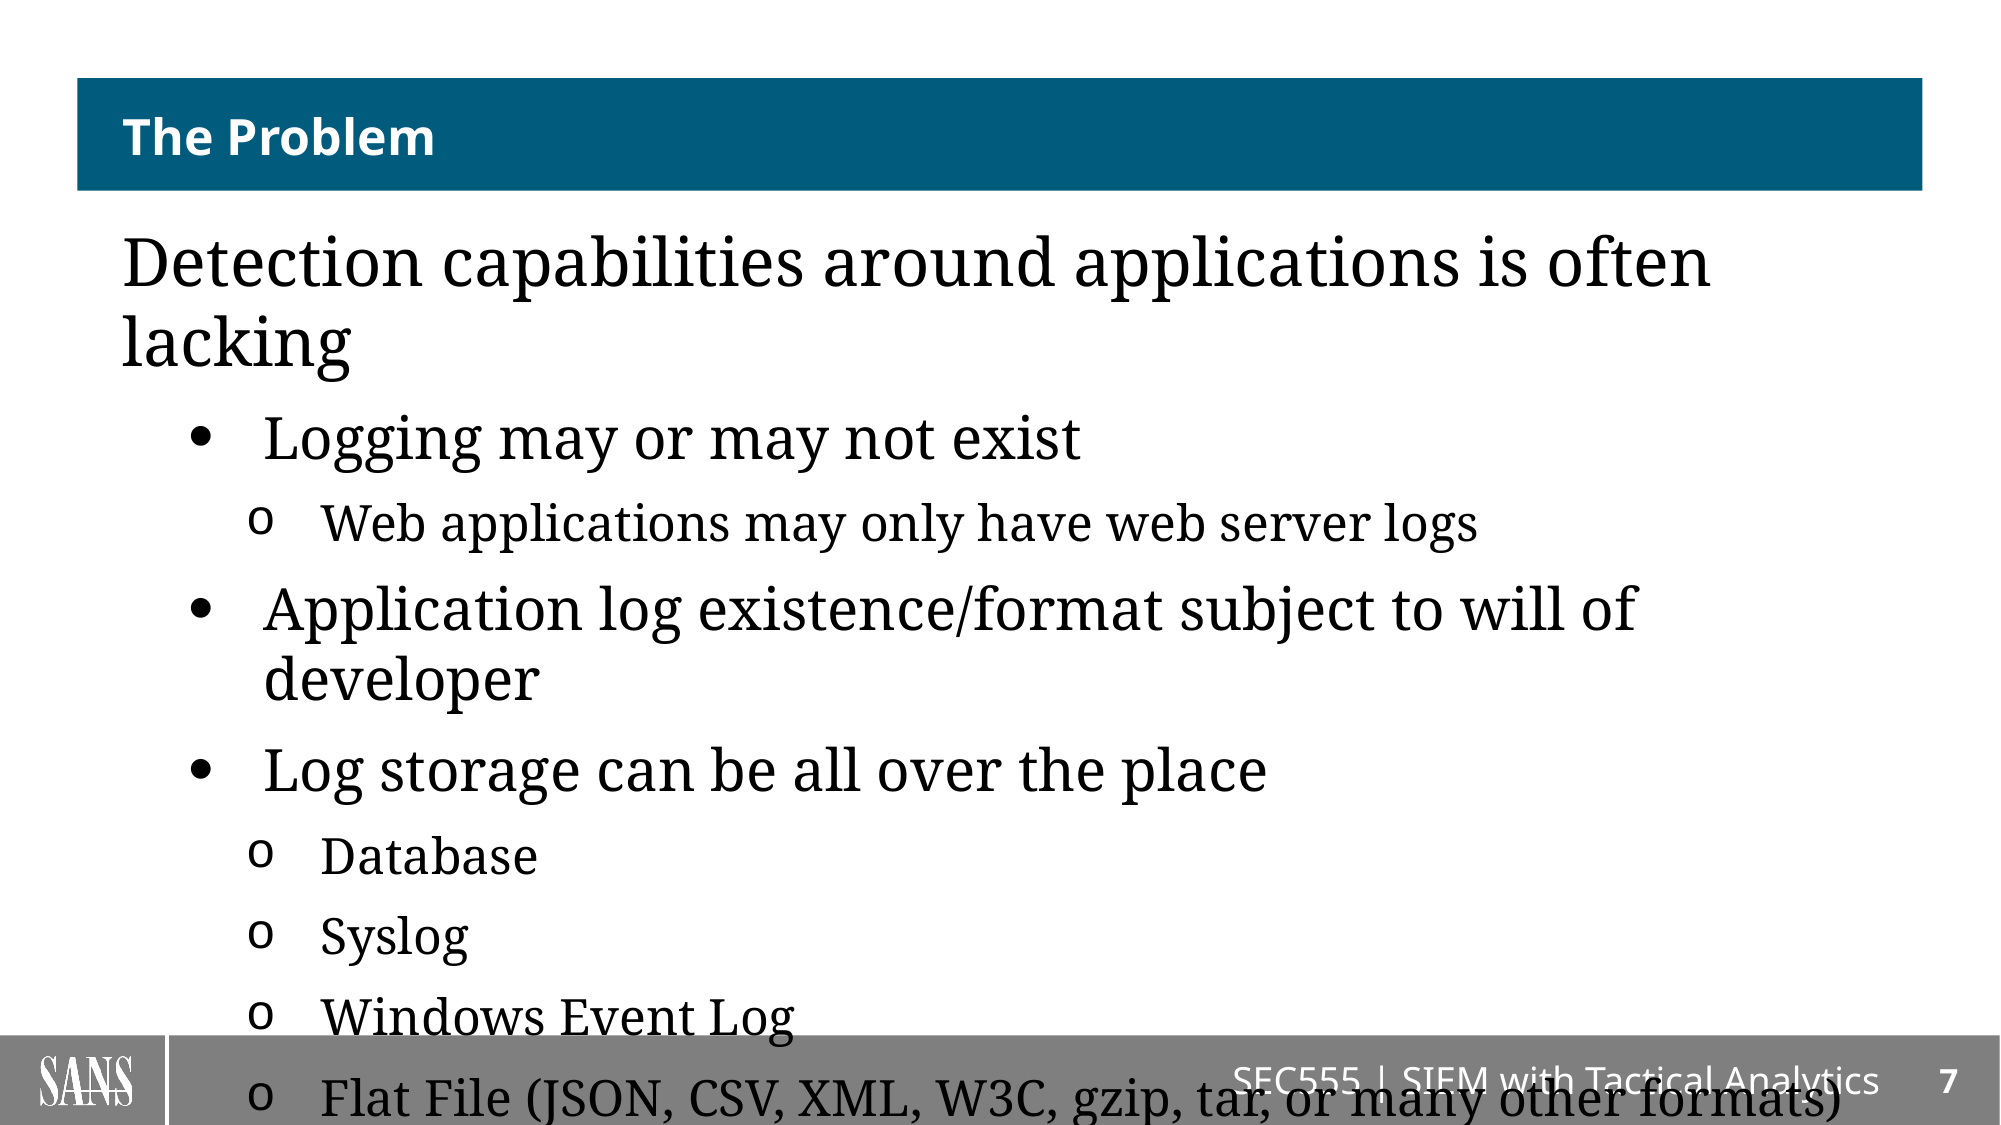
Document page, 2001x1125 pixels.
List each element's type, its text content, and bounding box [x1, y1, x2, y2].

list Detection capabilities around applications is often lacking Logging may or may not exist Web applications may only have web server logs Application log existence/format subject to will of developer Log storage can be all over the place Database Syslog Windows Event Log Flat File (JSON, CSV, XML, W3C, gzip, tar, or many other formats) [107, 212, 1893, 1013]
title The Problem [107, 78, 1893, 191]
